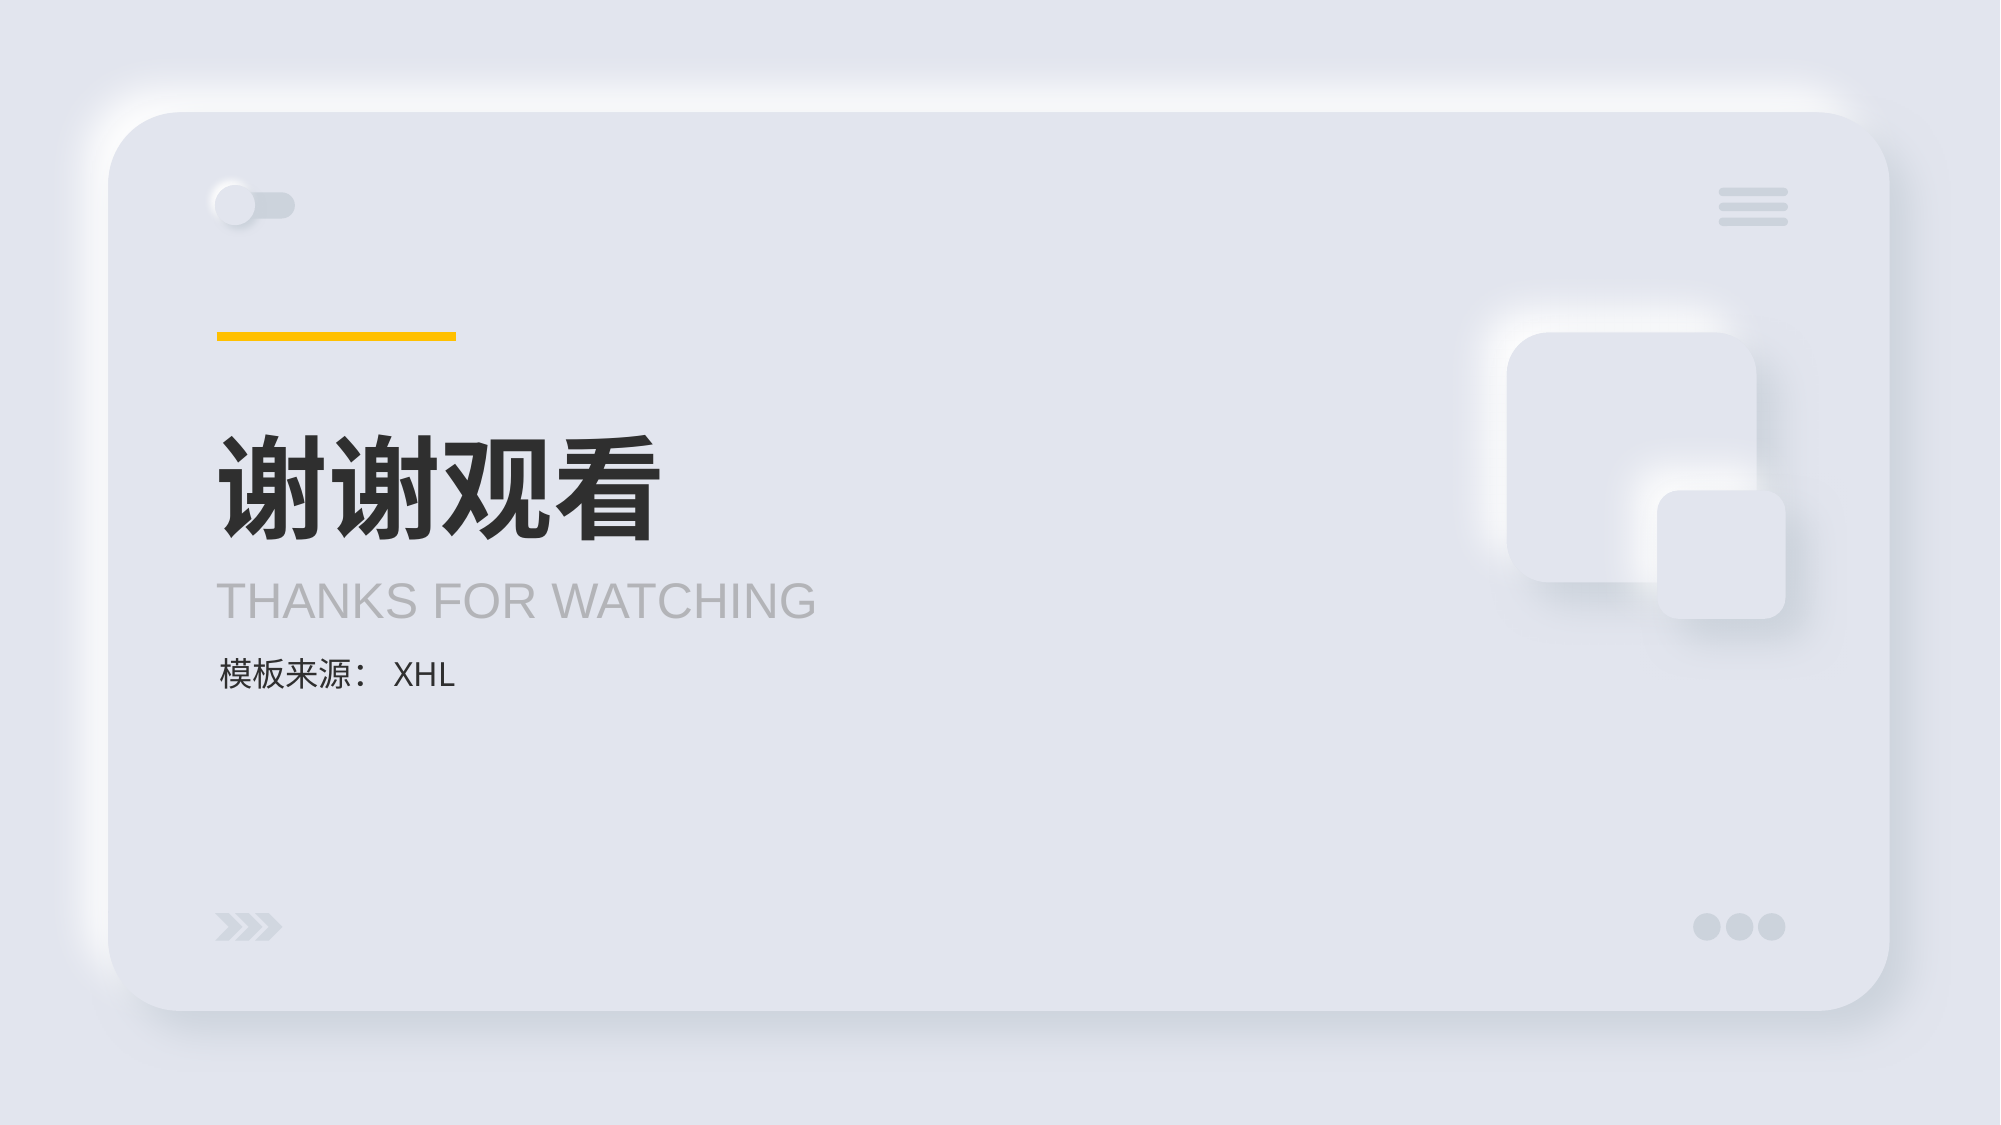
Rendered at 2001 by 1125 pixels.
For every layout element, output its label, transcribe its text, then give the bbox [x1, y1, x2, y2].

text_box 模板来源：XHL [204, 650, 580, 701]
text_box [200, 332, 1786, 625]
